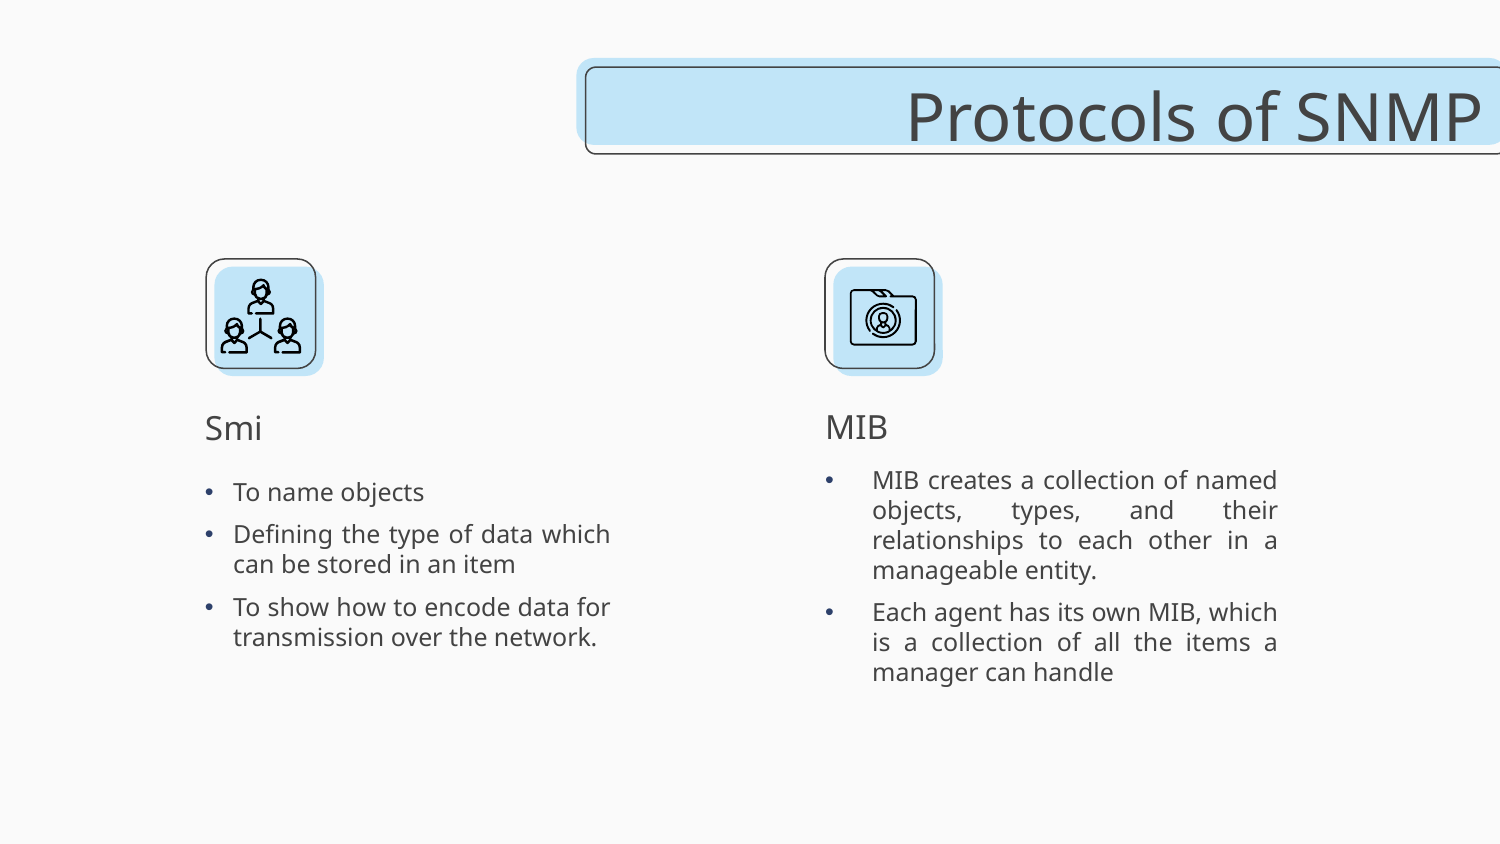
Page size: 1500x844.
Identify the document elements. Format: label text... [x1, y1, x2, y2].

subtitle MIB creates a collection of named objects, types, and their relationships to each other in a manageable entity. Each agent has its own MIB, which is a collection of all the items a manager can handle [810, 449, 1294, 587]
text_box [835, 268, 943, 377]
text_box [216, 268, 324, 377]
title Protocols of SNMP [849, 75, 1500, 154]
text_box [825, 258, 935, 369]
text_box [849, 288, 917, 346]
title Smi [190, 398, 607, 461]
text_box [206, 258, 316, 369]
subtitle To name objects Defining the type of data which can be stored in an item To show how to encode data for transmission over the network. [190, 461, 639, 663]
title MIB [810, 398, 1227, 449]
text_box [220, 278, 302, 354]
